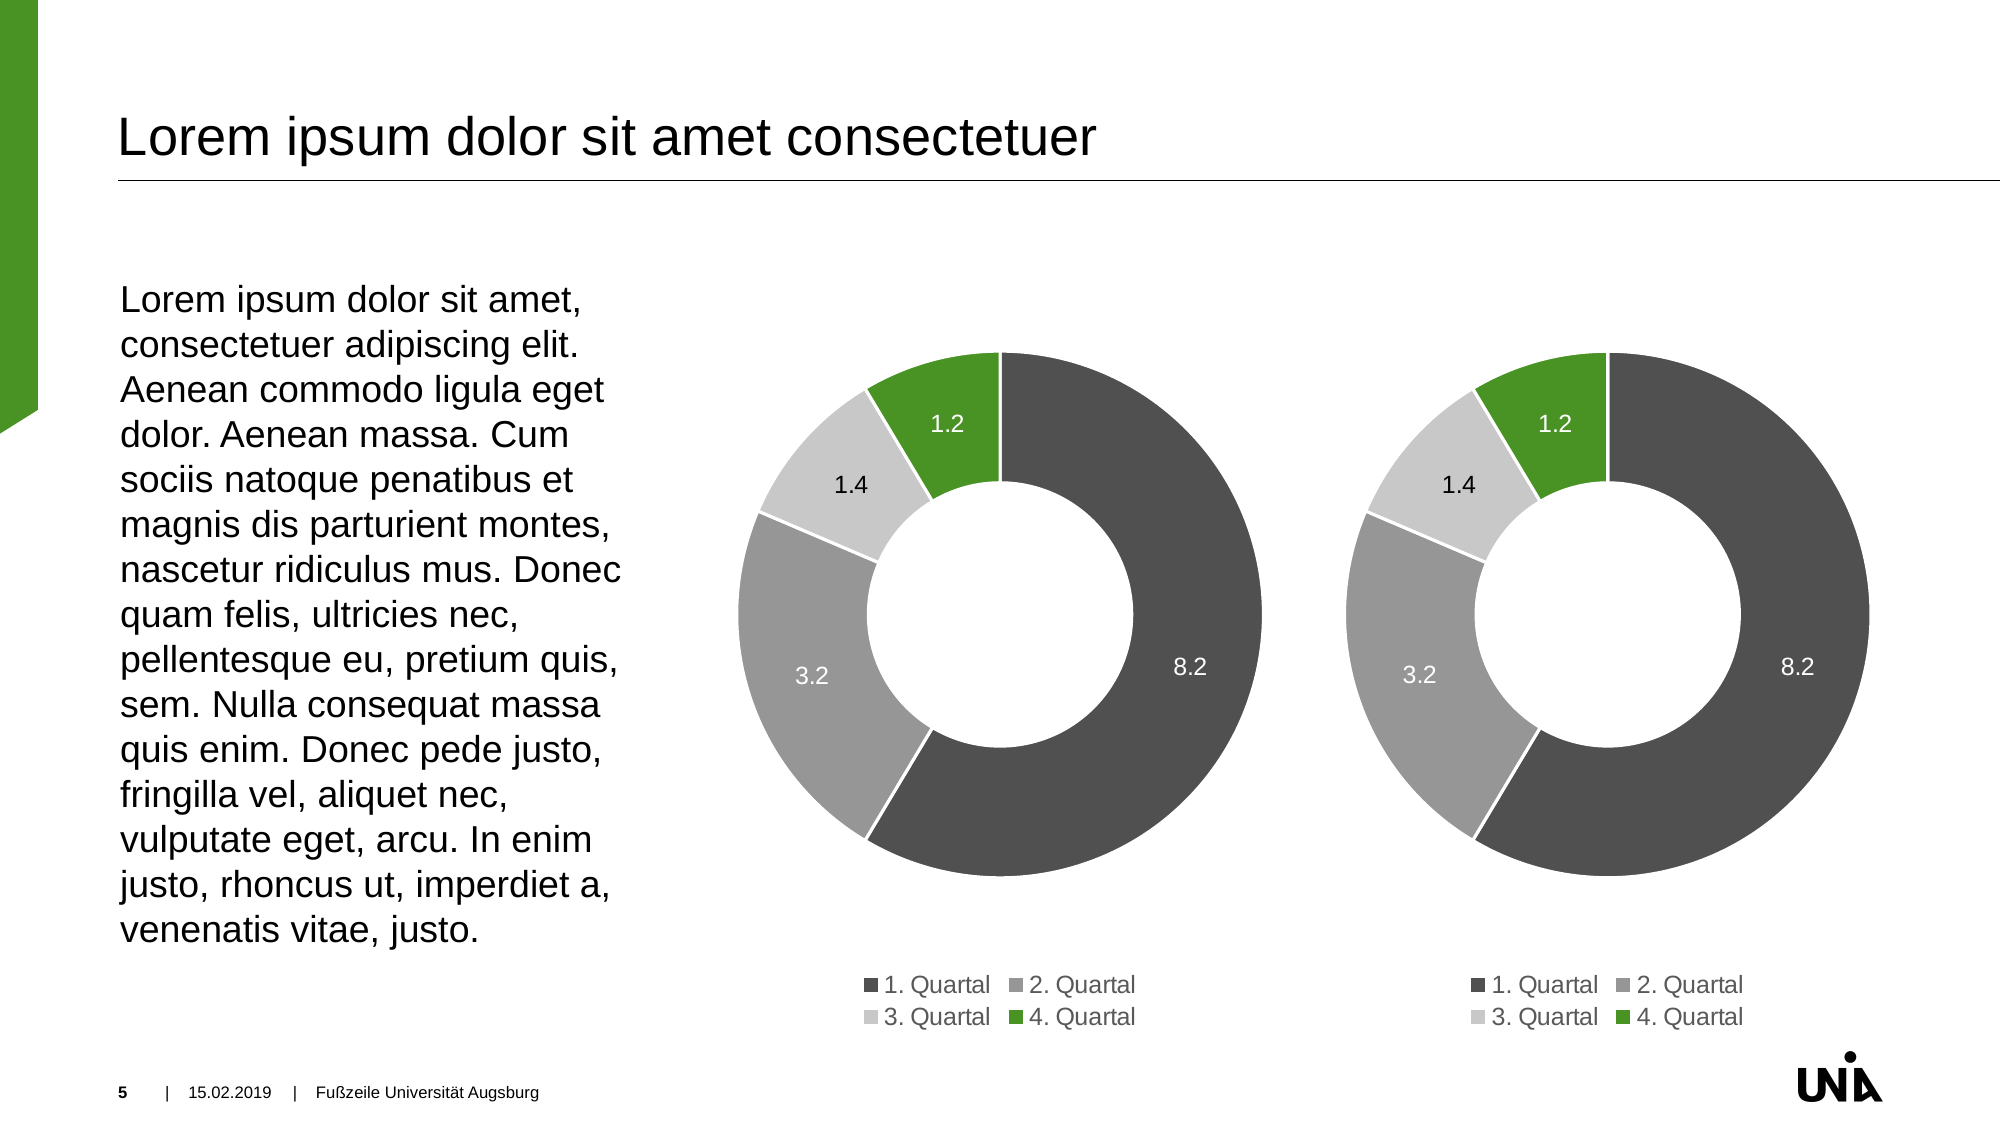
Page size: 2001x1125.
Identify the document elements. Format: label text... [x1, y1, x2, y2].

footer | Fußzeile Universität Augsburg [292, 1066, 1490, 1102]
chart [1333, 274, 1883, 1037]
chart [725, 274, 1275, 1037]
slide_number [171, 1066, 292, 1102]
picture [1798, 1051, 1883, 1102]
title Lorem ipsum dolor sit amet consectetuer [117, 0, 1882, 167]
list Lorem ipsum dolor sit amet, consectetuer adipiscing elit. Aenean commodo ligula eget dolor. Aenean massa. Cum sociis natoque penatibus et magnis dis parturient montes, nascetur ridiculus mus. Donec quam felis, ultricies nec, pellentesque eu, pretium quis, sem. Nulla consequat massa quis enim. Donec pede justo, fringilla vel, aliquet nec, vulputate eget, arcu. In enim justo, rhoncus ut, imperdiet a, venenatis vitae, justo. [118, 274, 667, 1037]
slide_number 5 [118, 1066, 171, 1102]
